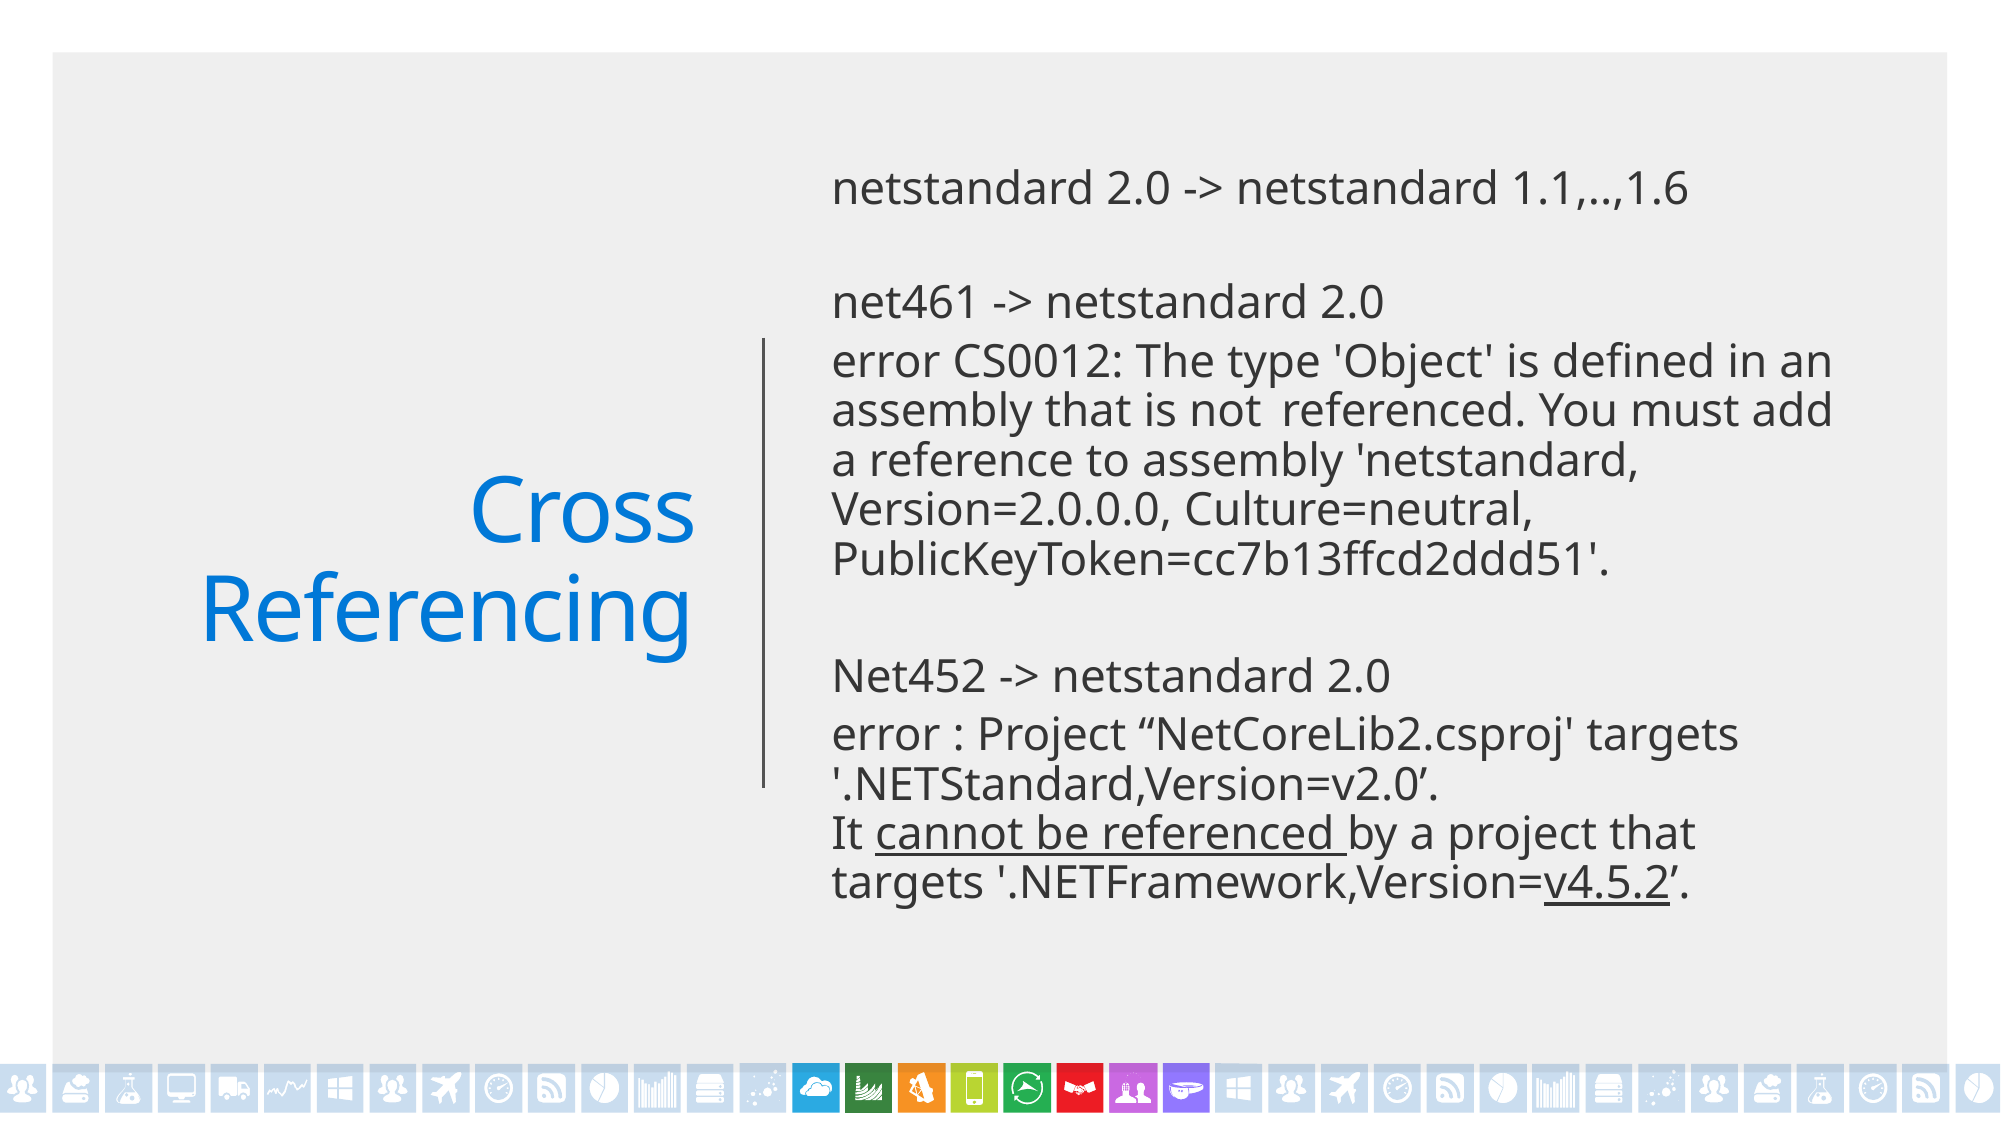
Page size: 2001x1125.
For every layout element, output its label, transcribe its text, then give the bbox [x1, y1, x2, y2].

list netstandard 2.0 -> netstandard 1.1,..,1.6 net461 -> netstandard 2.0 error CS0012: The type 'Object' is defined in an assembly that is not referenced. You must add a reference to assembly 'netstandard, Version=2.0.0.0, Culture=neutral, PublicKeyToken=cc7b13ffcd2ddd51'. Net452 -> netstandard 2.0 error : Project “NetCoreLib2.csproj' targets '.NETStandard,Version=v2.0’. It cannot be referenced by a project that targets '.NETFramework,Version=v4.5.2’. [816, 158, 1863, 967]
title Cross Referencing [137, 158, 711, 967]
text_box [52, 52, 1948, 1073]
